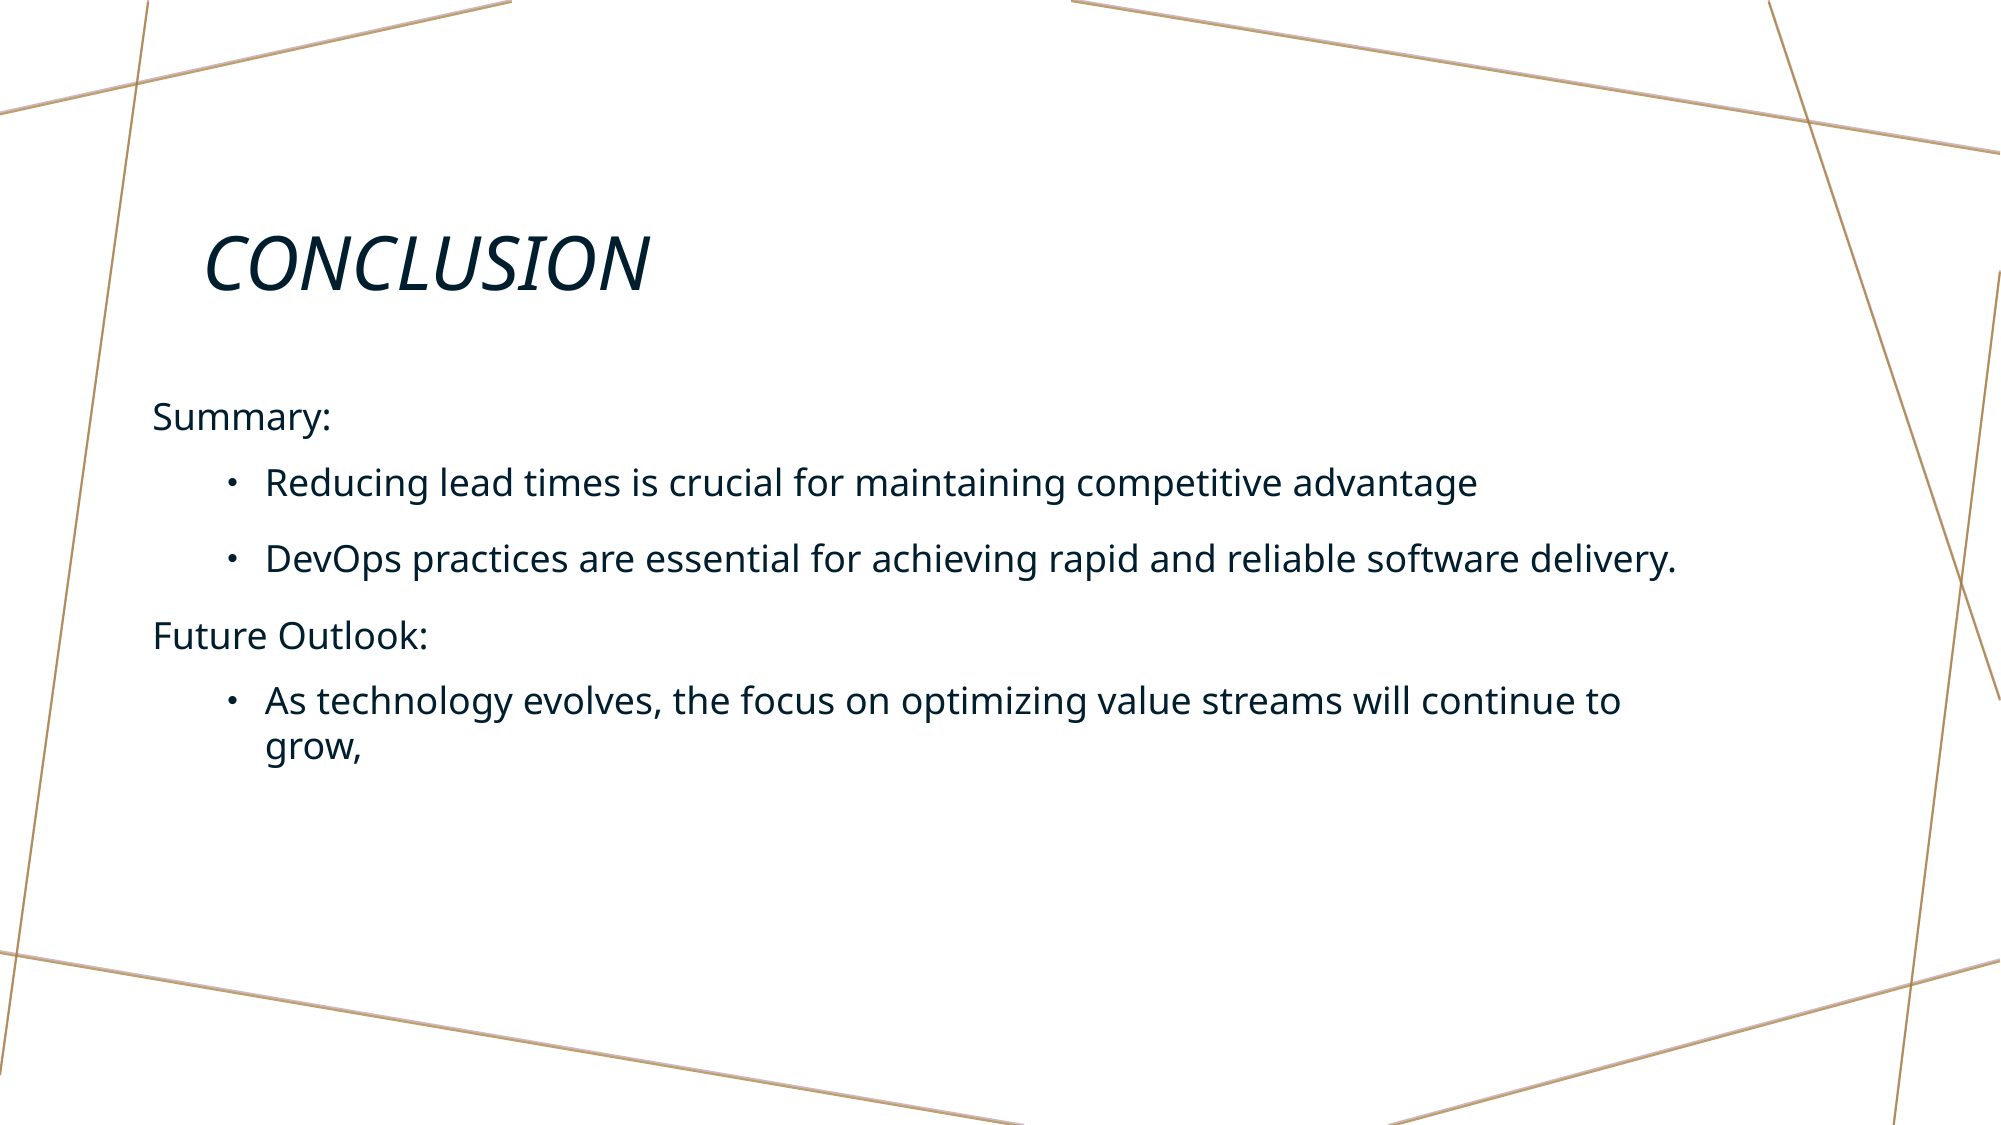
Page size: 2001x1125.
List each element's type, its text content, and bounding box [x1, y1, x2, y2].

title Conclusion [187, 87, 1813, 315]
list Summary: Reducing lead times is crucial for maintaining competitive advantage DevOps practices are essential for achieving rapid and reliable software delivery. Future Outlook: As technology evolves, the focus on optimizing value streams will continue to grow, [137, 326, 1714, 835]
